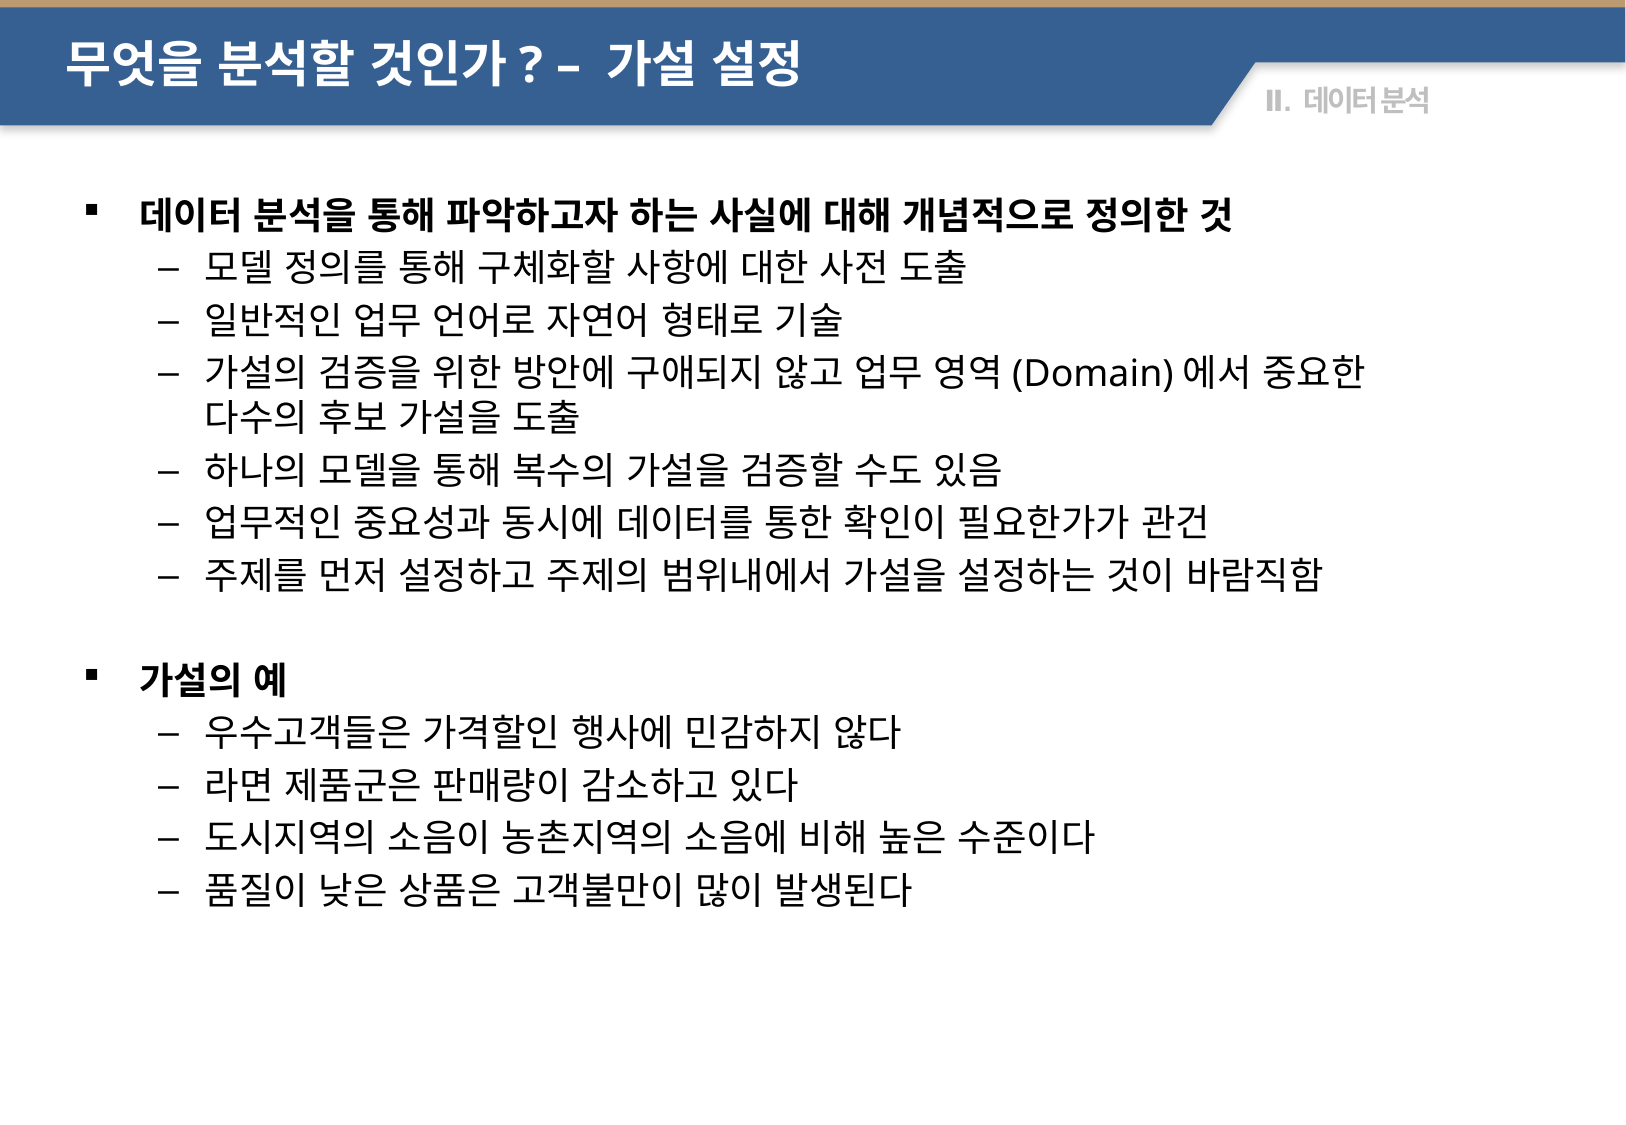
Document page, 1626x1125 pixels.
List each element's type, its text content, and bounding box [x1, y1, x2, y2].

list 데이터 분석을 통해 파악하고자 하는 사실에 대해 개념적으로 정의한 것 모델 정의를 통해 구체화할 사항에 대한 사전 도출 일반적인 업무 언어로 자연어 형태로 기술 가설의 검증을 위한 방안에 구애되지 않고 업무 영역(Domain)에서 중요한 다수의 후보 가설을 도출 하나의 모델을 통해 복수의 가설을 검증할 수도 있음 업무적인 중요성과 동시에 데이터를 통한 확인이 필요한가가 관건 주제를 먼저 설정하고 주제의 범위내에서 가설을 설정하는 것이 바람직함 가설의 예 우수고객들은 가격할인 행사에 민감하지 않다 라면 제품군은 판매량이 감소하고 있다 도시지역의 소음이 농촌지역의 소음에 비해 높은 수준이다 품질이 낮은 상품은 고객불만이 많이 발생된다 [68, 184, 1489, 1071]
text_box 무엇을 분석할 것인가? – 가설 설정 [50, 36, 1297, 100]
